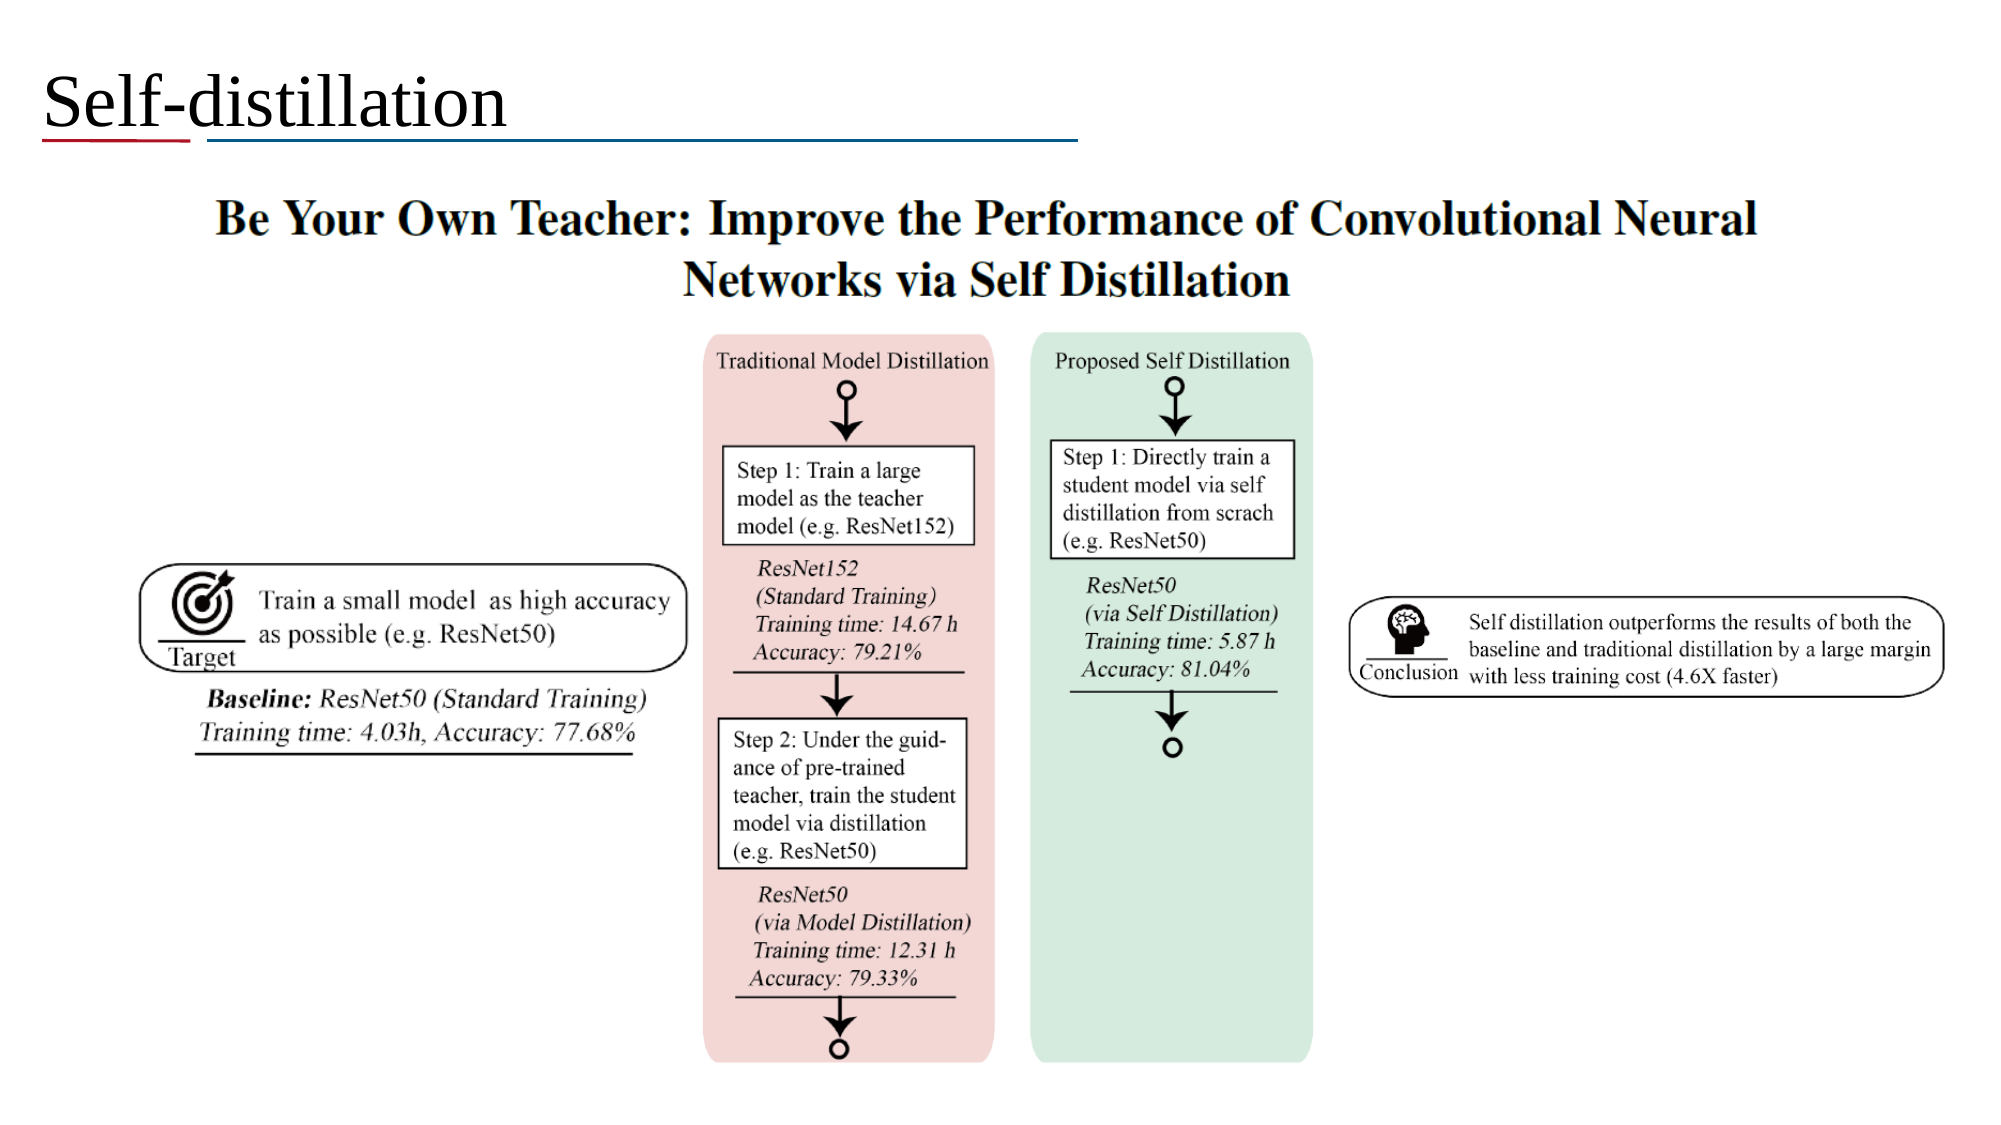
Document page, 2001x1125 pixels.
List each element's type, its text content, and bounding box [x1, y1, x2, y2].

title Self-distillation [27, 0, 1753, 211]
picture [125, 144, 1955, 1076]
